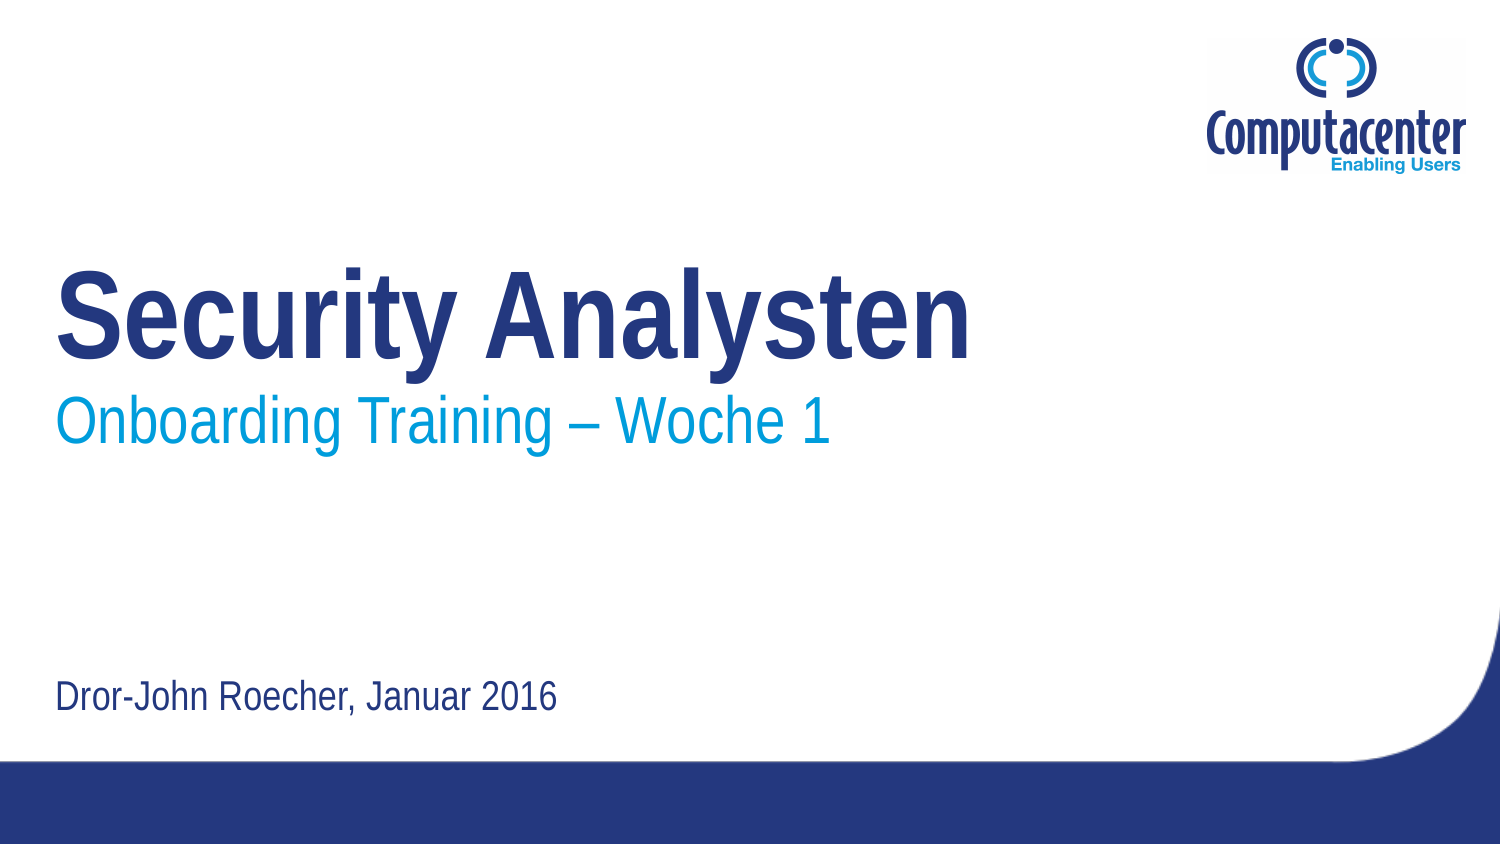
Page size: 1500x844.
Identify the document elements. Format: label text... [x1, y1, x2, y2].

picture [1207, 38, 1466, 174]
list Security Analysten Onboarding Training – Woche 1 Dror-John Roecher, Januar 2016 [43, 245, 1233, 759]
